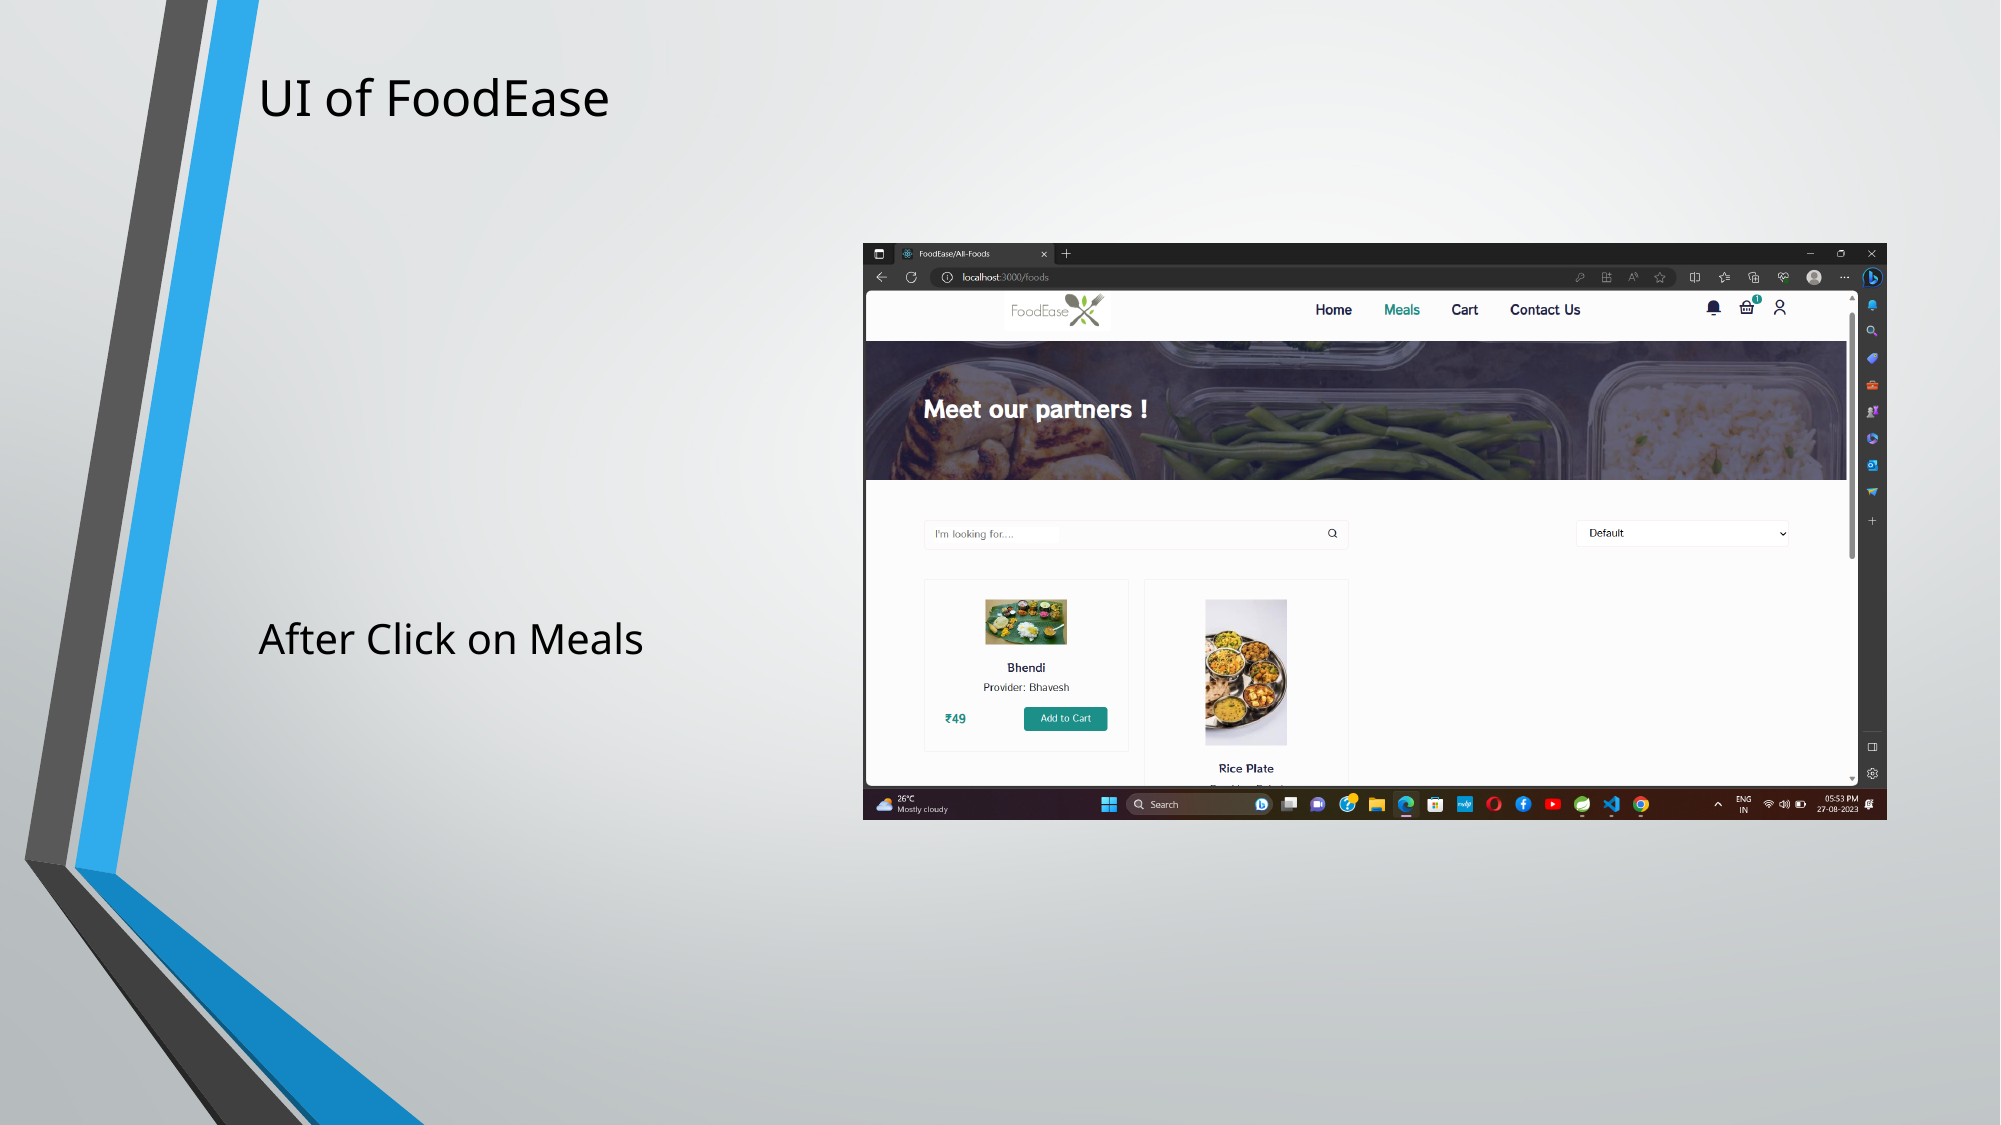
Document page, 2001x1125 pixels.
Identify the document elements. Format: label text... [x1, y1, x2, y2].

title UI of FoodEase [243, 59, 826, 285]
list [863, 243, 1888, 820]
list After Click on Meals [243, 487, 826, 788]
